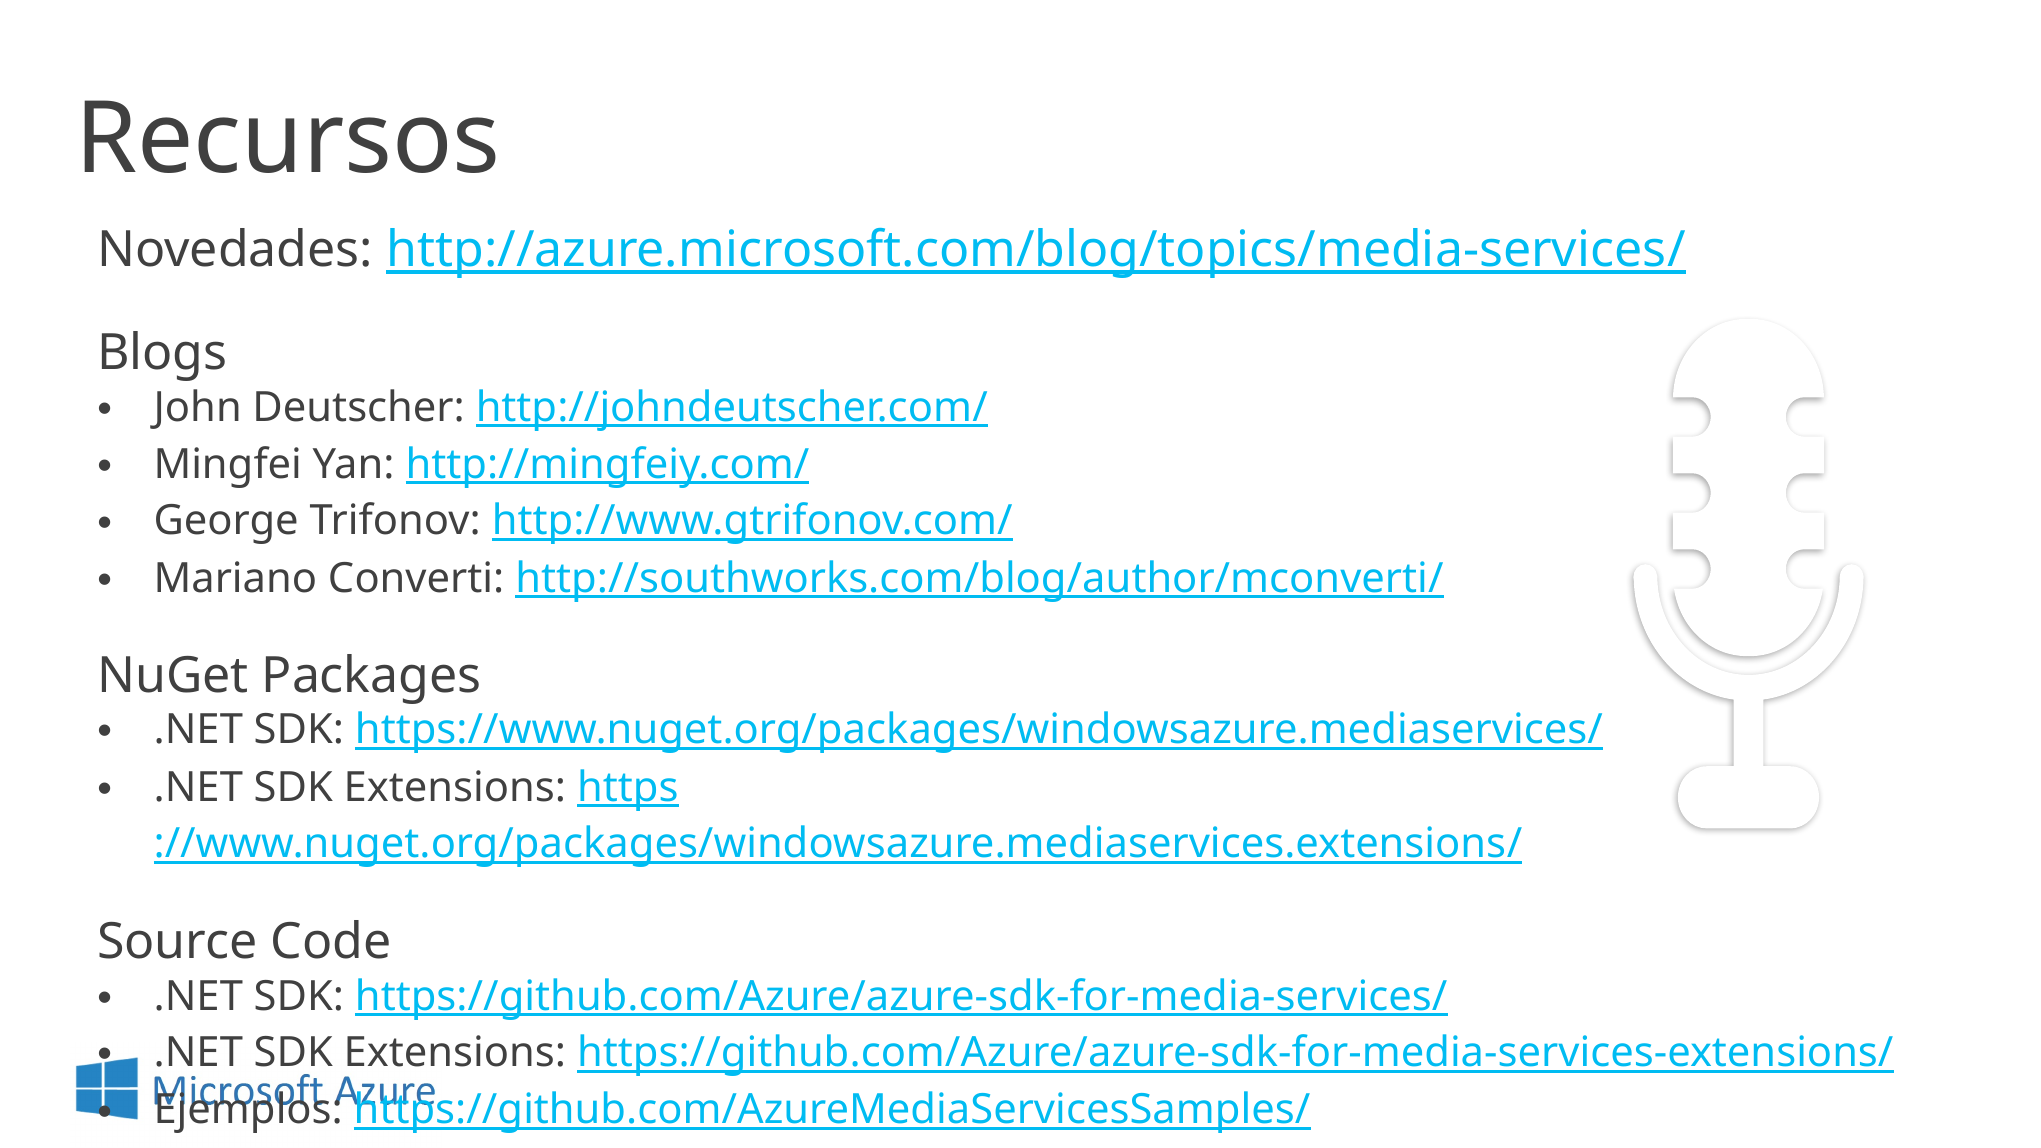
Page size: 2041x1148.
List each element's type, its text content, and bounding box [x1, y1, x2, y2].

picture [69, 1042, 442, 1148]
picture [417, 1104, 428, 1120]
text_box Novedades: http://azure.microsoft.com/blog/topics/media-services/ Blogs John Deutscher: http://johndeutscher.com/ Mingfei Yan: http://mingfeiy.com/ George Trifonov: http://www.gtrifonov.com/ Mariano Converti: http://southworks.com/blog/author/mconverti/ NuGet Packages .NET SDK: https://www.nuget.org/packages/windowsazure.mediaservices/ .NET SDK Extensions: https://www.nuget.org/packages/windowsazure.mediaservices.extensions/ Source Code .NET SDK: https://github.com/Azure/azure-sdk-for-media-services/ .NET SDK Extensions: https://github.com/Azure/azure-sdk-for-media-services-extensions/ Ejemplos: https://github.com/AzureMediaServicesSamples/ [82, 208, 1958, 1147]
text_box Recursos [45, 48, 1995, 199]
